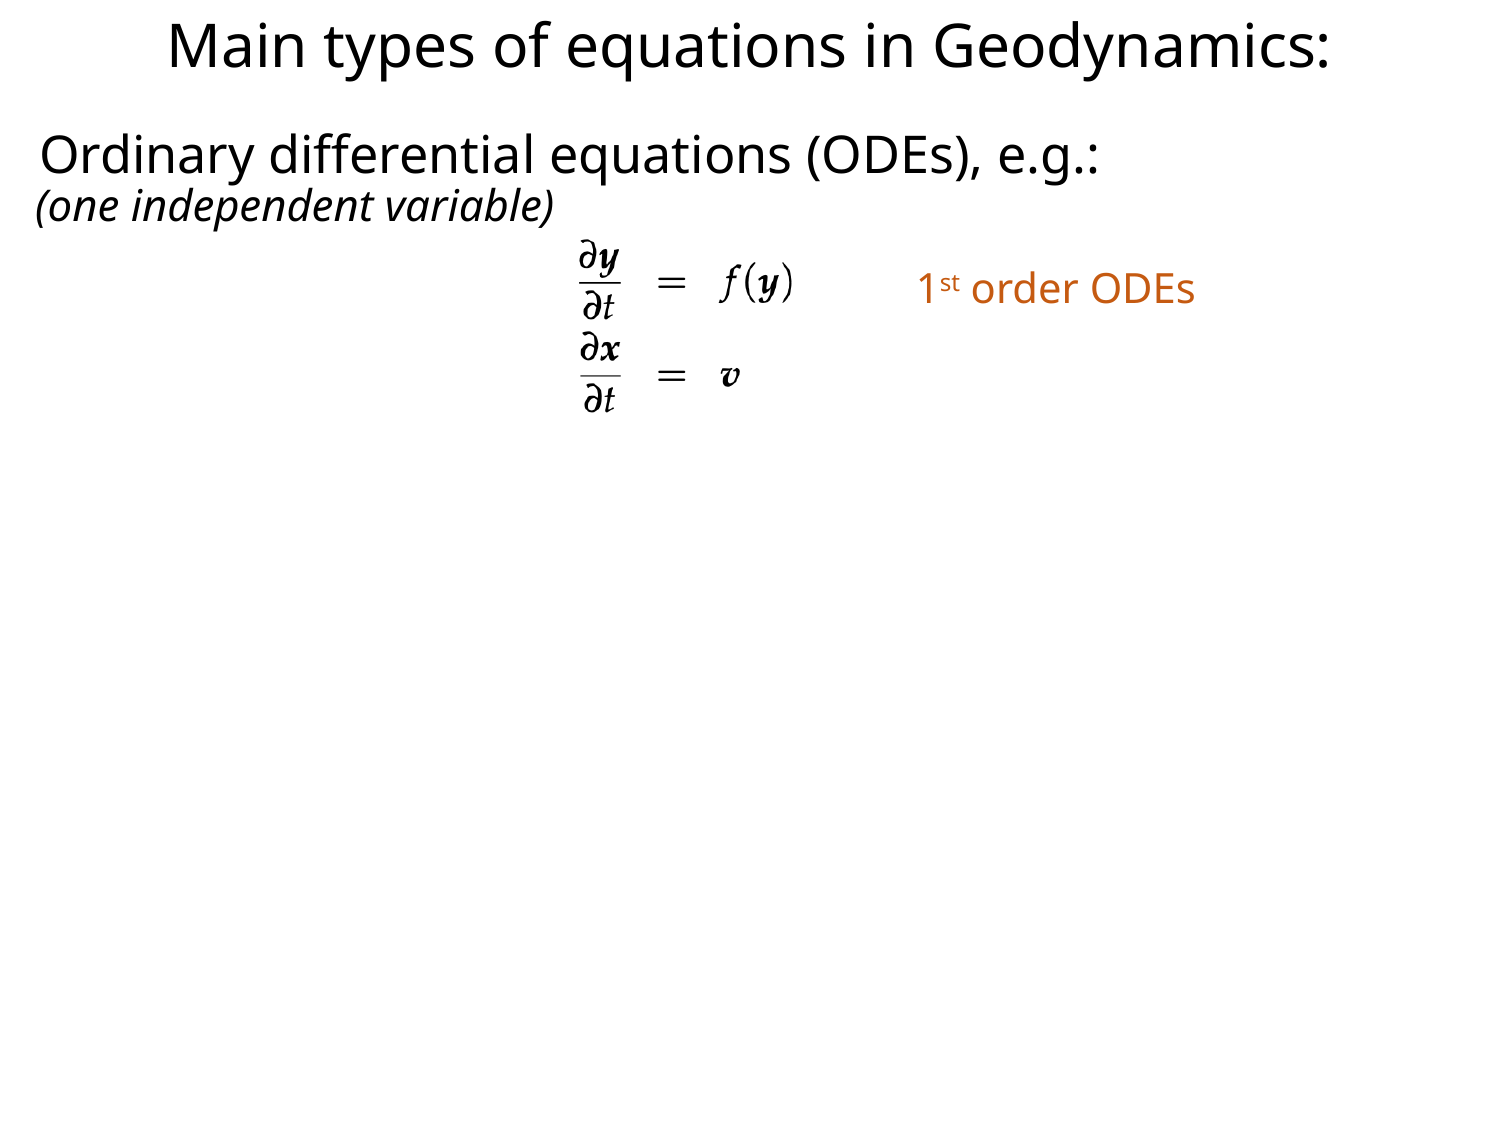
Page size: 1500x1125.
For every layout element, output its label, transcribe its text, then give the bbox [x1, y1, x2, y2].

picture [520, 215, 858, 436]
text_box Ordinary differential equations (ODEs), e.g.: [24, 114, 1500, 170]
text_box 1st order ODEs [901, 254, 1275, 320]
text_box Main types of equations in Geodynamics: [0, 0, 1500, 88]
text_box (one independent variable) [20, 170, 1500, 238]
